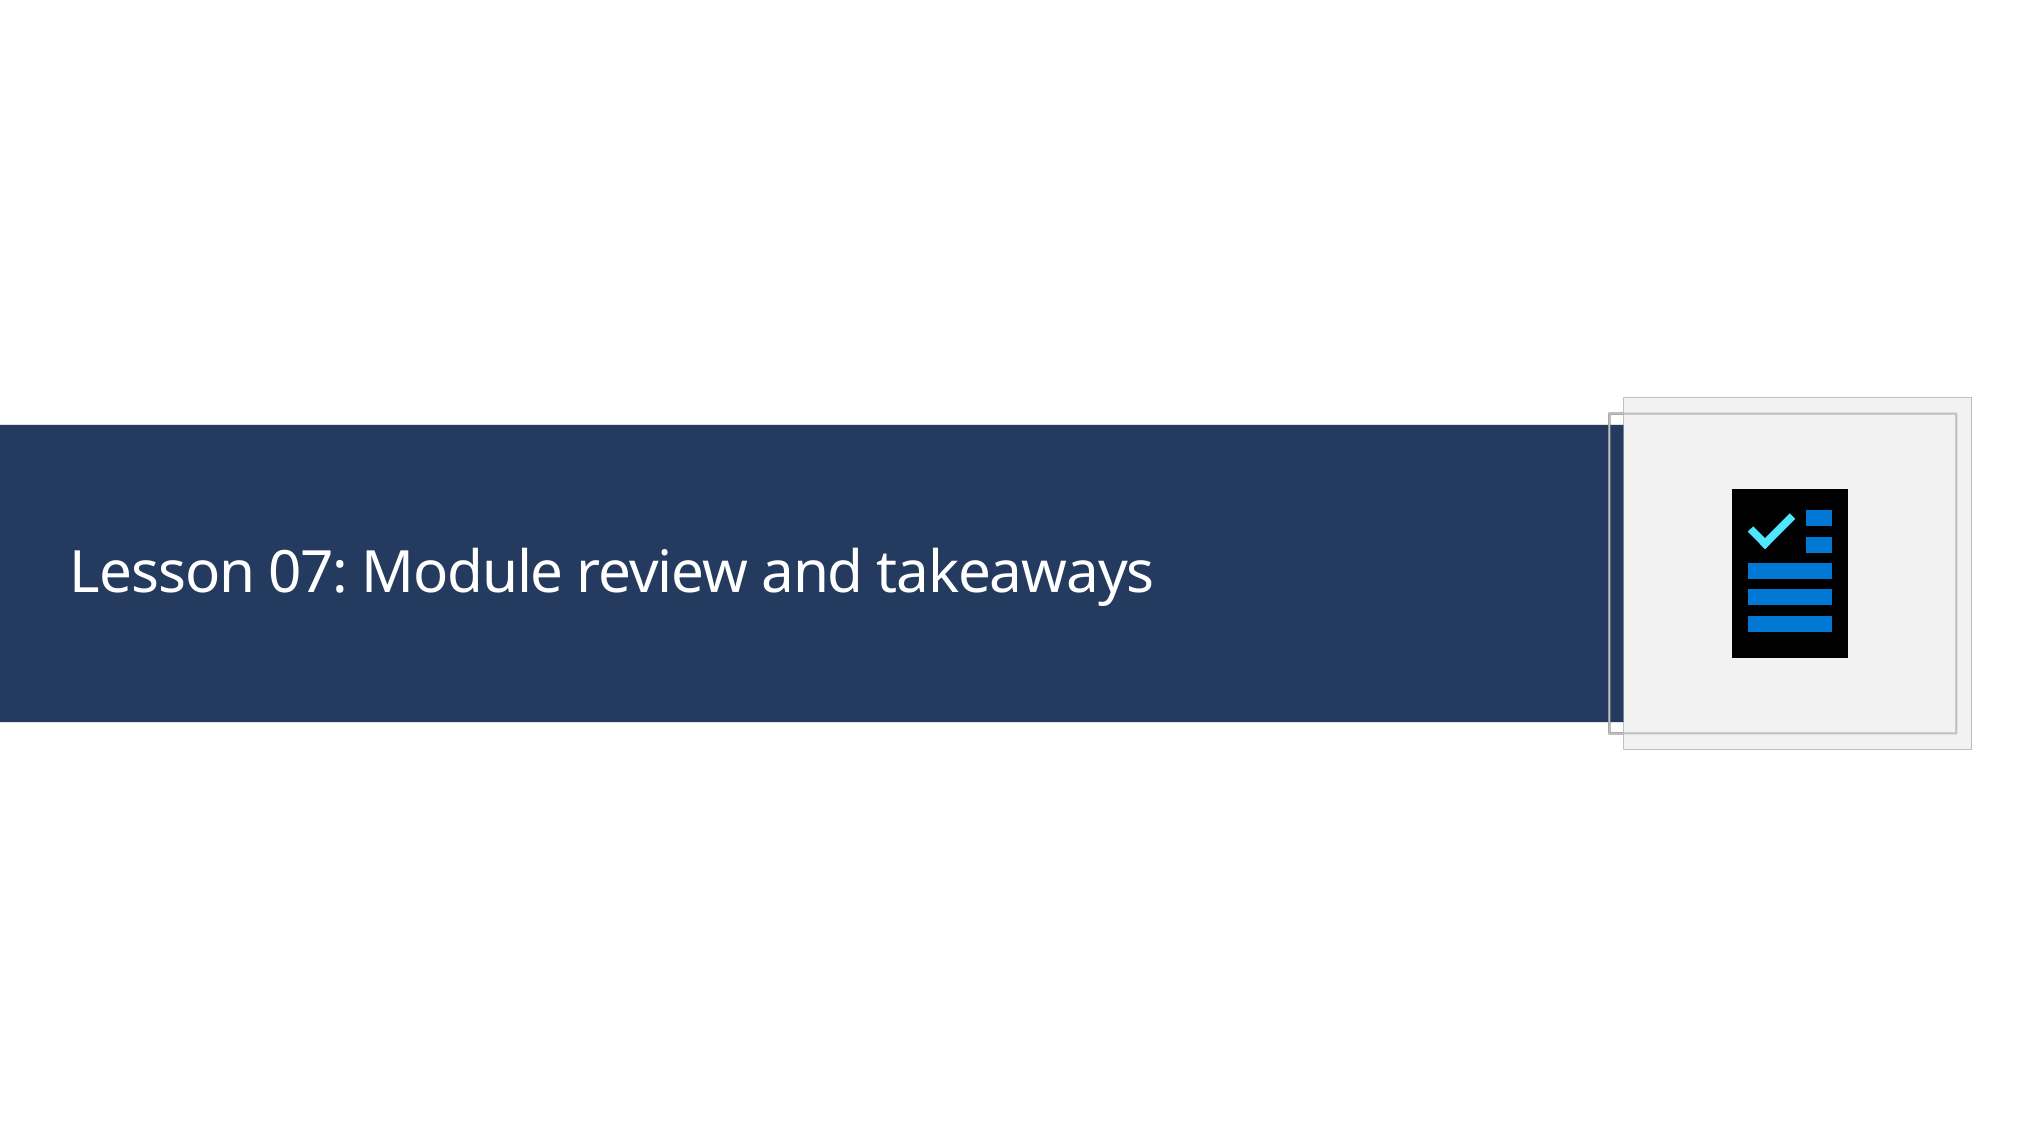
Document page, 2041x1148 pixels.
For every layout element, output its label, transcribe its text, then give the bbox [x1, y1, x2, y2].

picture [0, 0, 2041, 1148]
title Lesson 07: Module review and takeaways [70, 541, 1586, 606]
